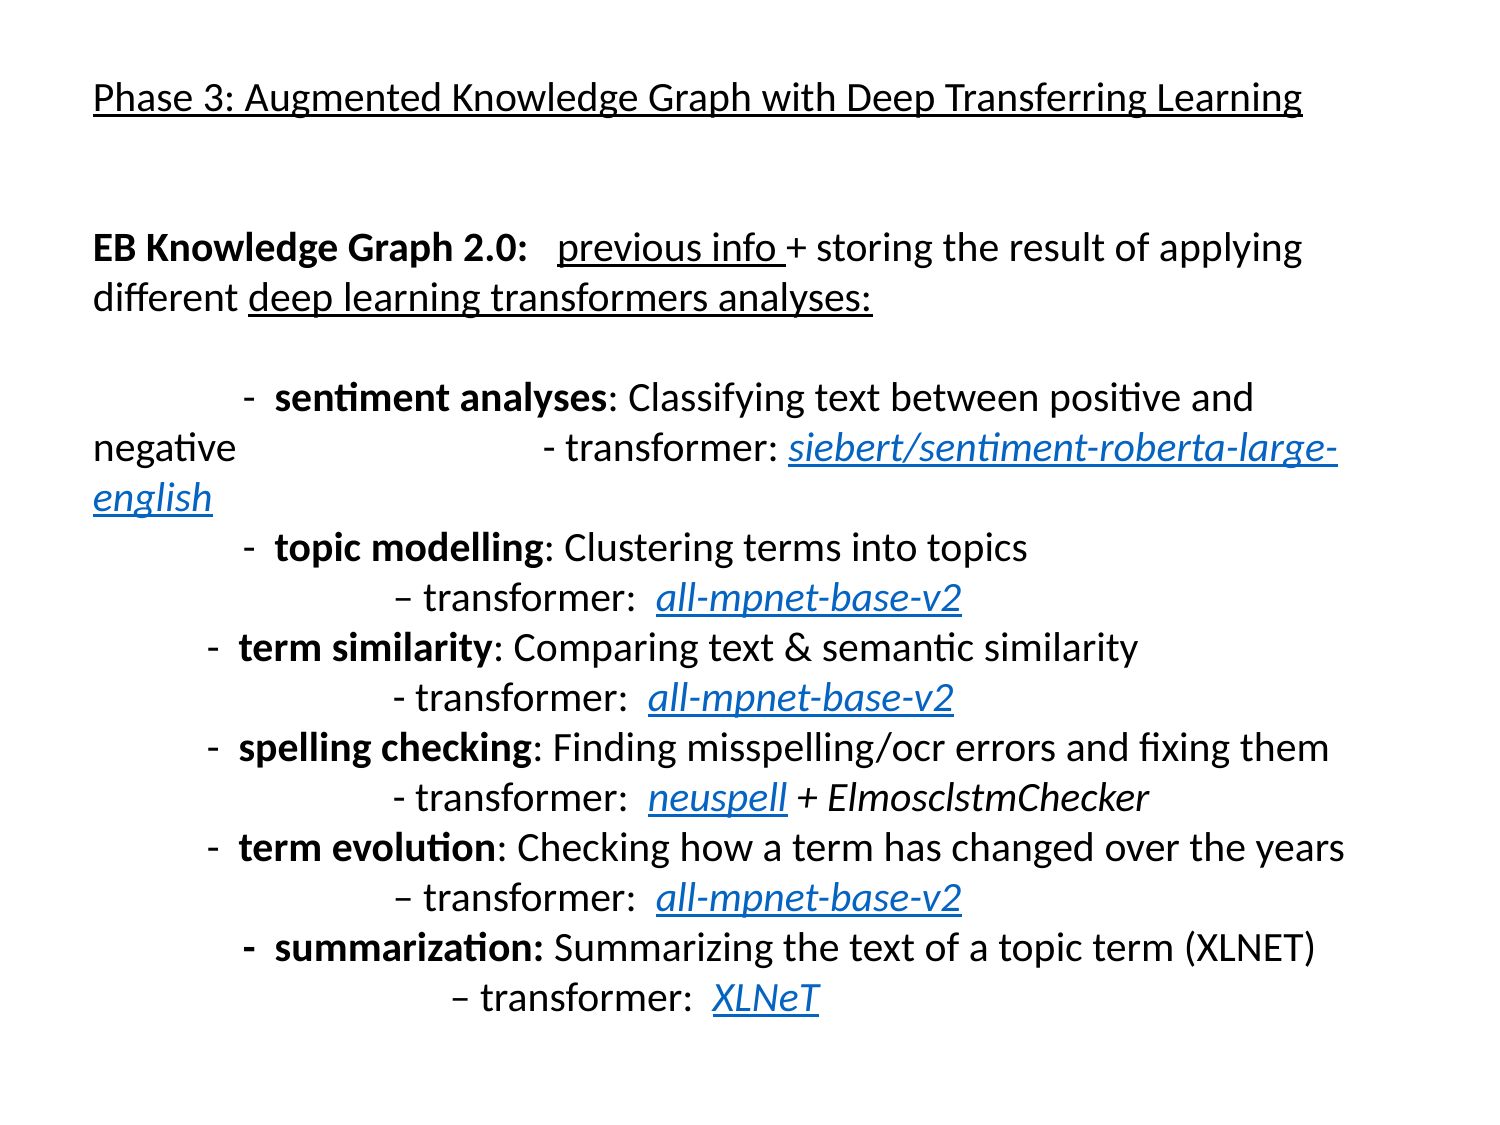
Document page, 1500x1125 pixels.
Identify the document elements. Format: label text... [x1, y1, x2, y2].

text_box Phase 3: Augmented Knowledge Graph with Deep Transferring Learning EB Knowledge Graph 2.0: previous info + storing the result of applying different deep learning transformers analyses: - sentiment analyses: Classifying text between positive and negative - transformer: siebert/sentiment-roberta-large-english - topic modelling: Clustering terms into topics – transformer: all-mpnet-base-v2 - term similarity: Comparing text & semantic similarity - transformer: all-mpnet-base-v2 - spelling checking: Finding misspelling/ocr errors and fixing them - transformer: neuspell + ElmosclstmChecker - term evolution: Checking how a term has changed over the years – transformer: all-mpnet-base-v2 - summarization: Summarizing the text of a topic term (XLNET) – transformer: XLNeT [78, 62, 1422, 1125]
